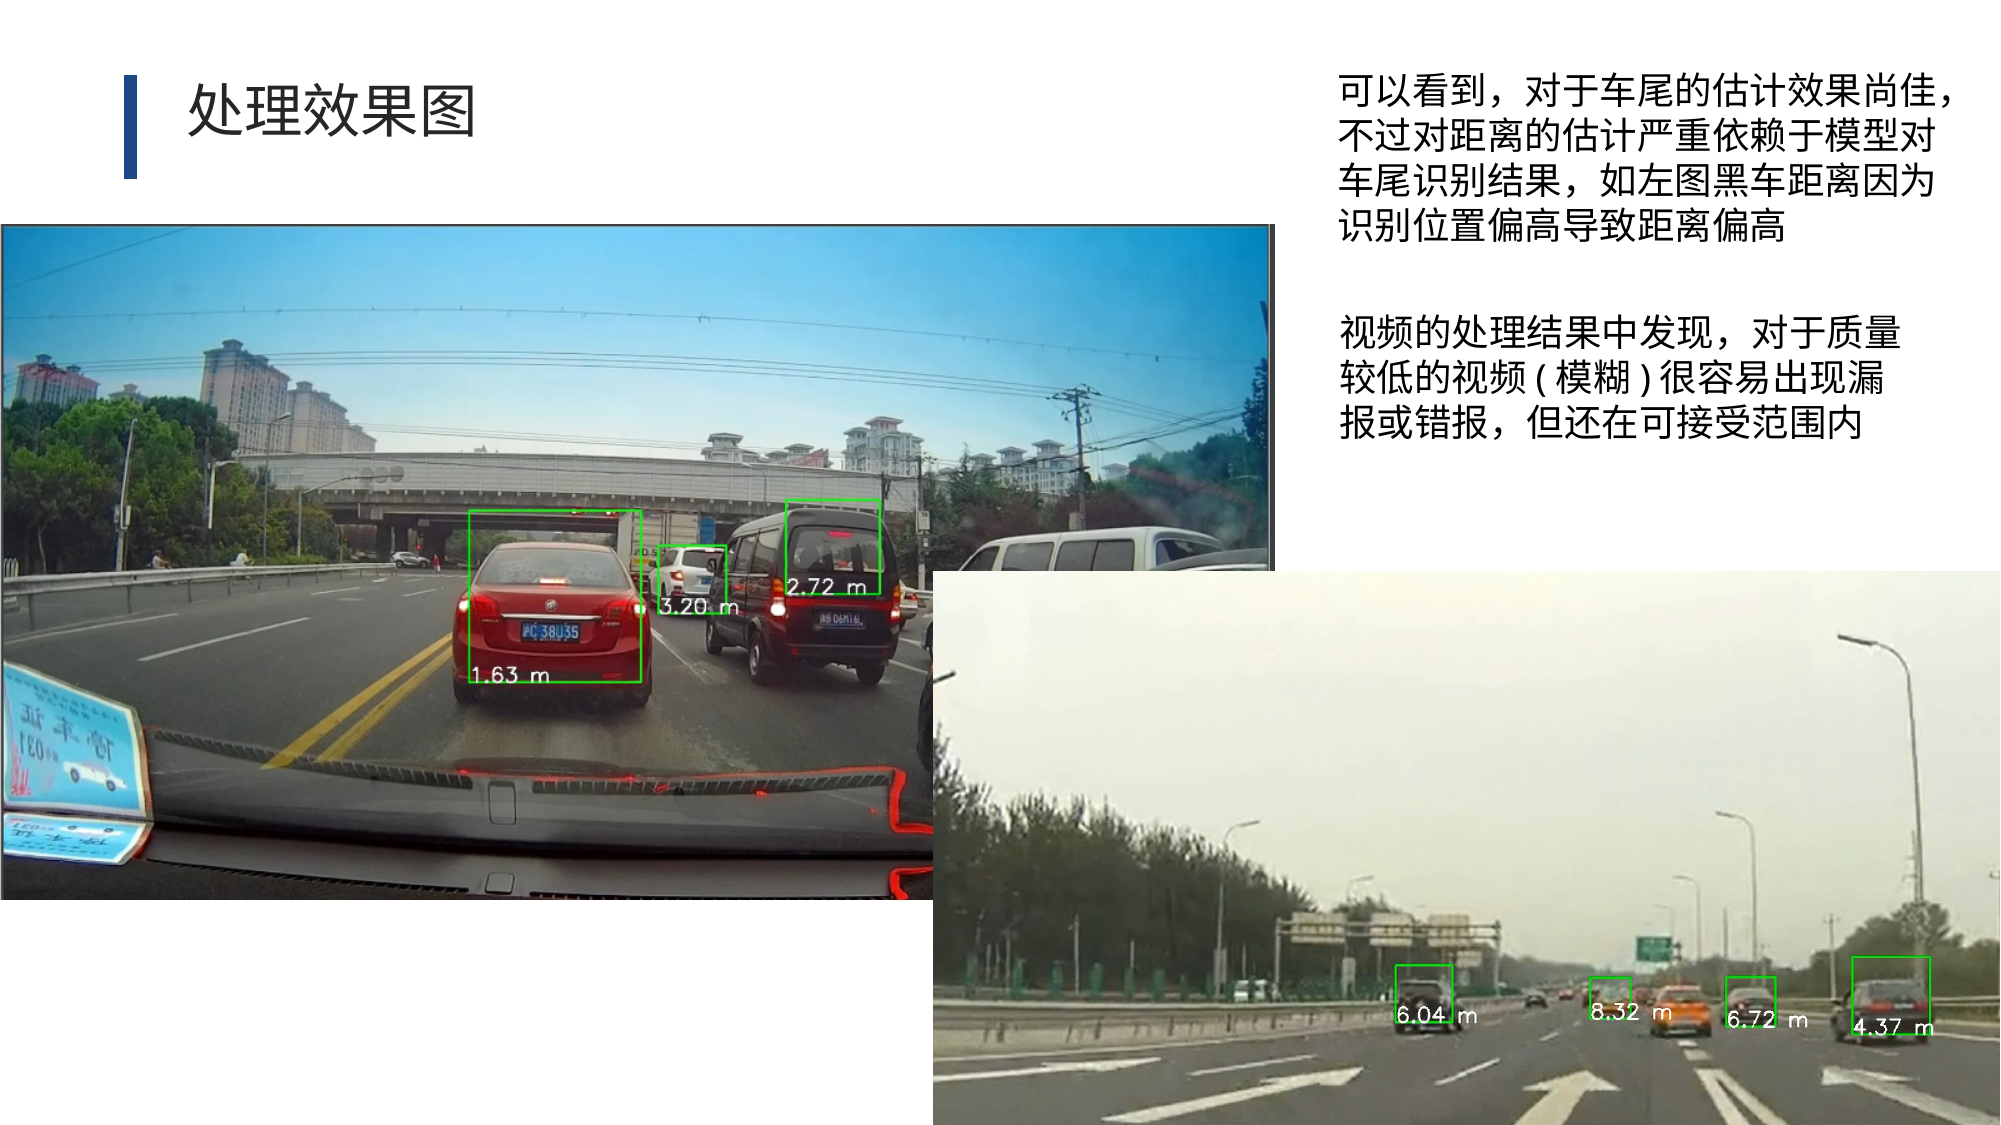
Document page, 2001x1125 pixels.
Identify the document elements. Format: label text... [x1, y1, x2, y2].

text_box 处理效果图 [99, 67, 565, 152]
picture [0, 224, 2000, 1125]
text_box 可以看到，对于车尾的估计效果尚佳，不过对距离的估计严重依赖于模型对车尾识别结果，如左图黑车距离因为识别位置偏高导致距离偏高 [1322, 59, 1978, 255]
text_box 视频的处理结果中发现，对于质量较低的视频(模糊)很容易出现漏报或错报，但还在可接受范围内 [1324, 301, 1935, 451]
